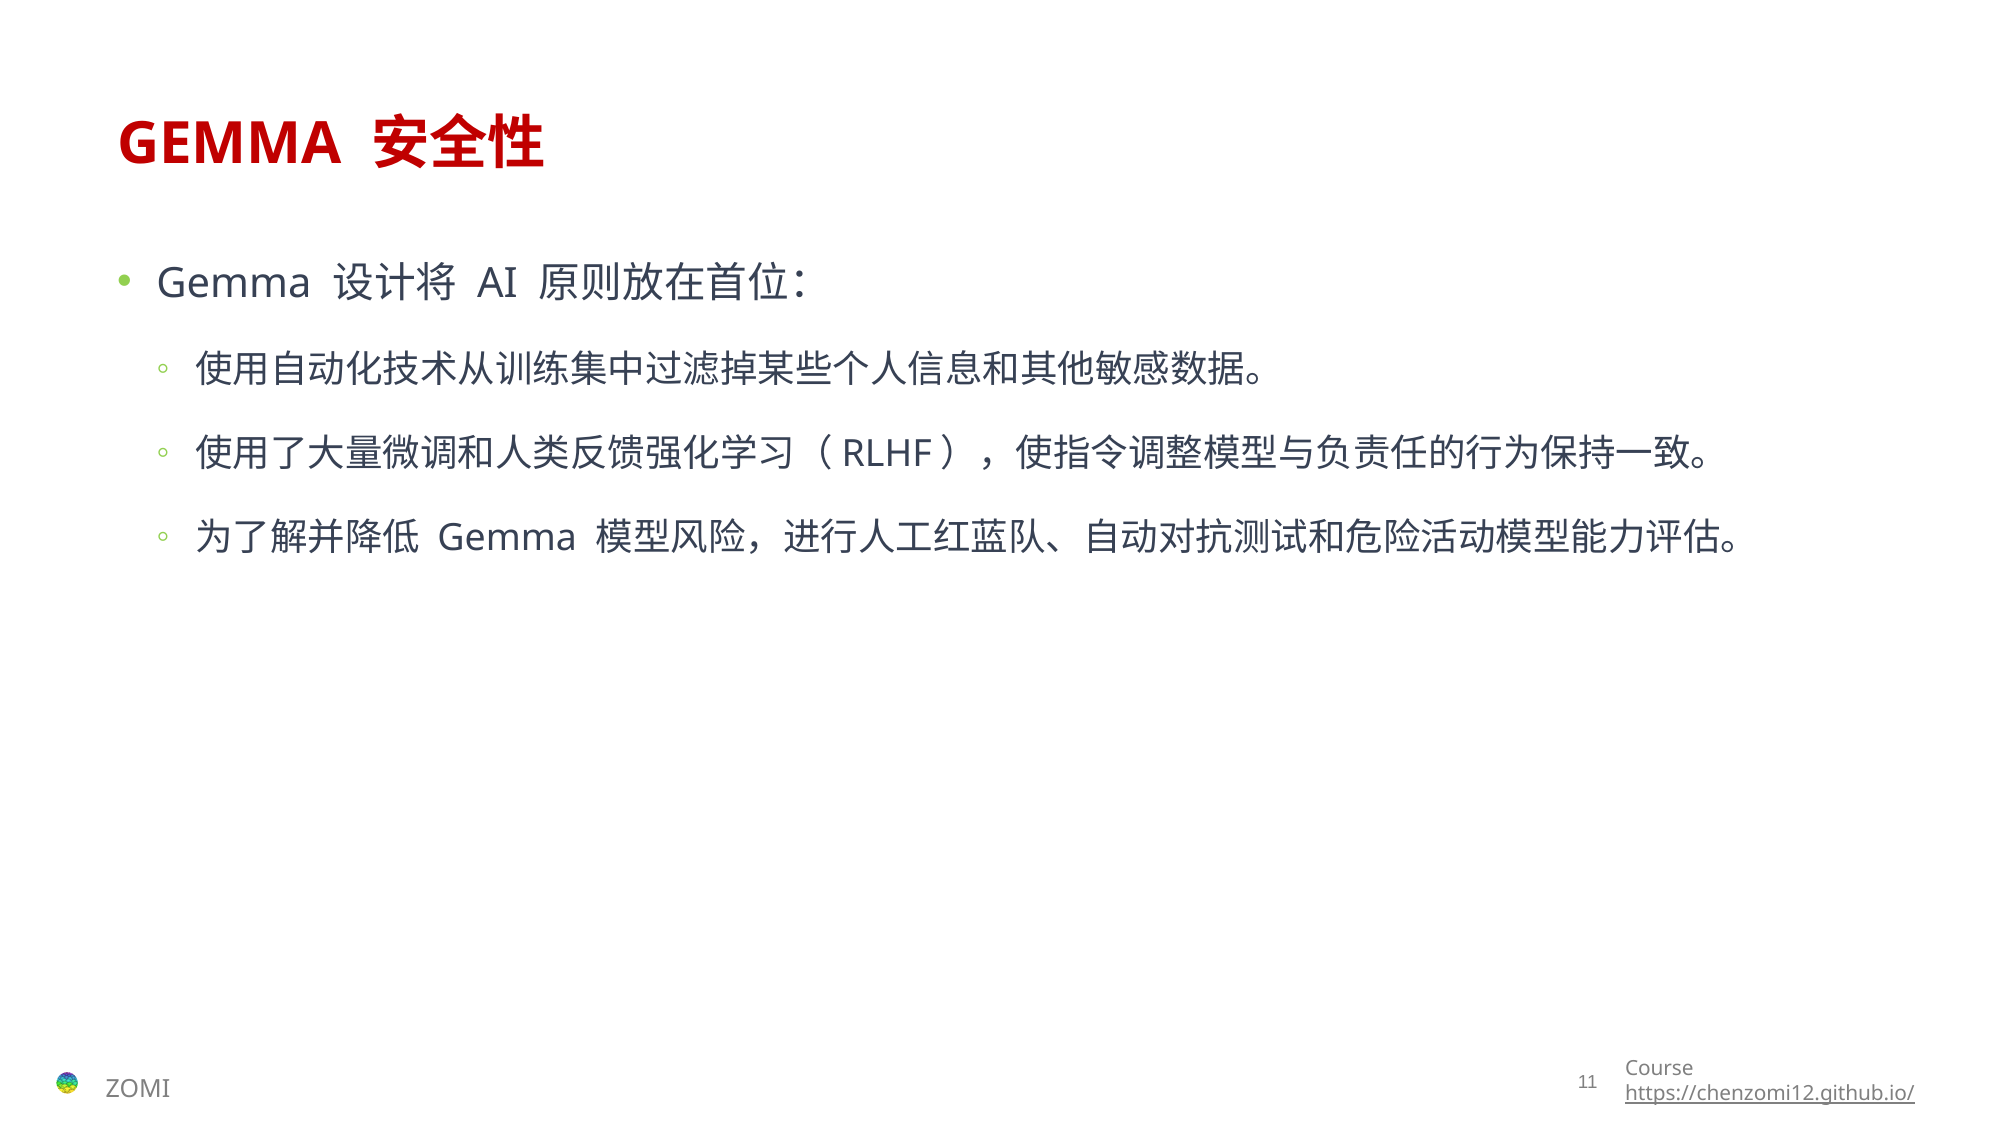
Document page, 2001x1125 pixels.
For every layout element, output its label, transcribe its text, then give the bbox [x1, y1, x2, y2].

list Gemma 设计将 AI 原则放在首位： 使用自动化技术从训练集中过滤掉某些个人信息和其他敏感数据。 使用了大量微调和人类反馈强化学习（RLHF），使指令调整模型与负责任的行为保持一致。 为了解并降低 Gemma 模型风险，进行人工红蓝队、自动对抗测试和危险活动模型能力评估。 [102, 223, 1901, 1043]
picture [57, 1073, 77, 1093]
title GEMMA 安全性 [102, 91, 1901, 189]
